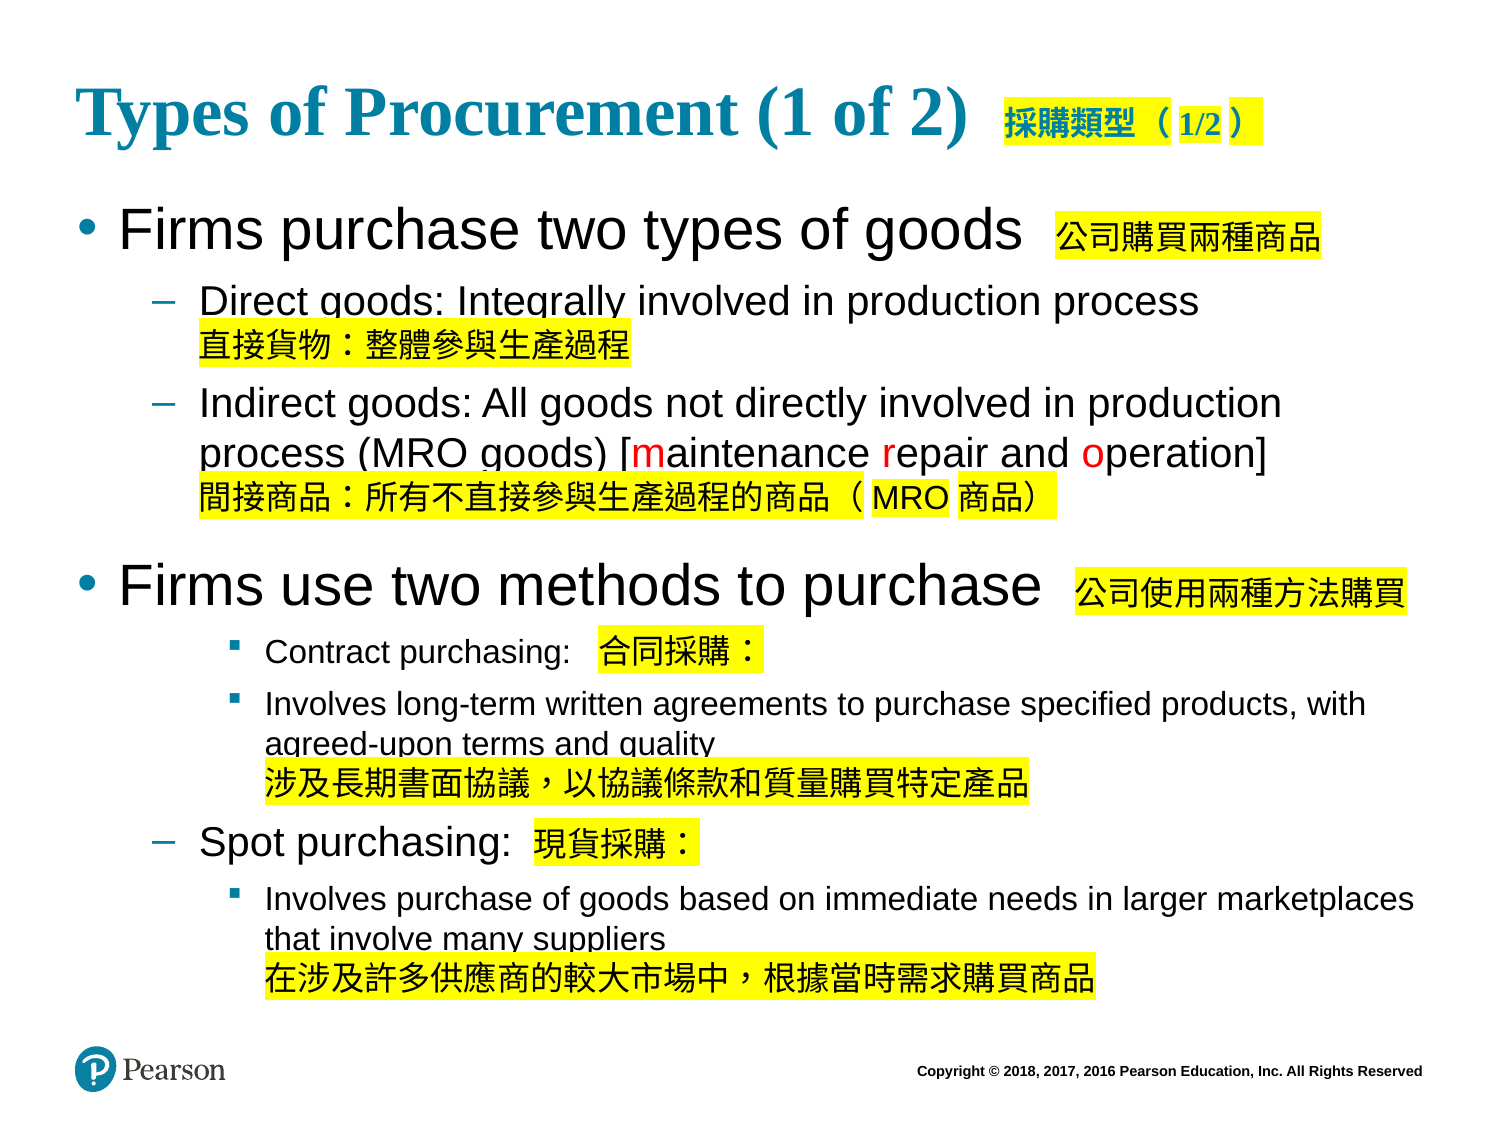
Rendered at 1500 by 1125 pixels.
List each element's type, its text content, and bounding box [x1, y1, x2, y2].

list Firms purchase two types of goods 公司購買兩種商品 Direct goods: Integrally involved in production process 直接貨物：整體參與生產過程 Indirect goods: All goods not directly involved in production process (MRO goods) [maintenance repair and operation] 間接商品：所有不直接參與生產過程的商品（MRO商品） Firms use two methods to purchase 公司使用兩種方法購買 Contract purchasing: 合同採購： Involves long-term written agreements to purchase specified products, with agreed-upon terms and quality 涉及長期書面協議，以協議條款和質量購買特定產品 Spot purchasing: 現貨採購： Involves purchase of goods based on immediate needs in larger marketplaces that involve many suppliers 在涉及許多供應商的較大市場中，根據當時需求購買商品 [77, 191, 1428, 934]
title Types of Procurement (1 of 2) 採購類型（1/2） [75, 35, 1425, 150]
